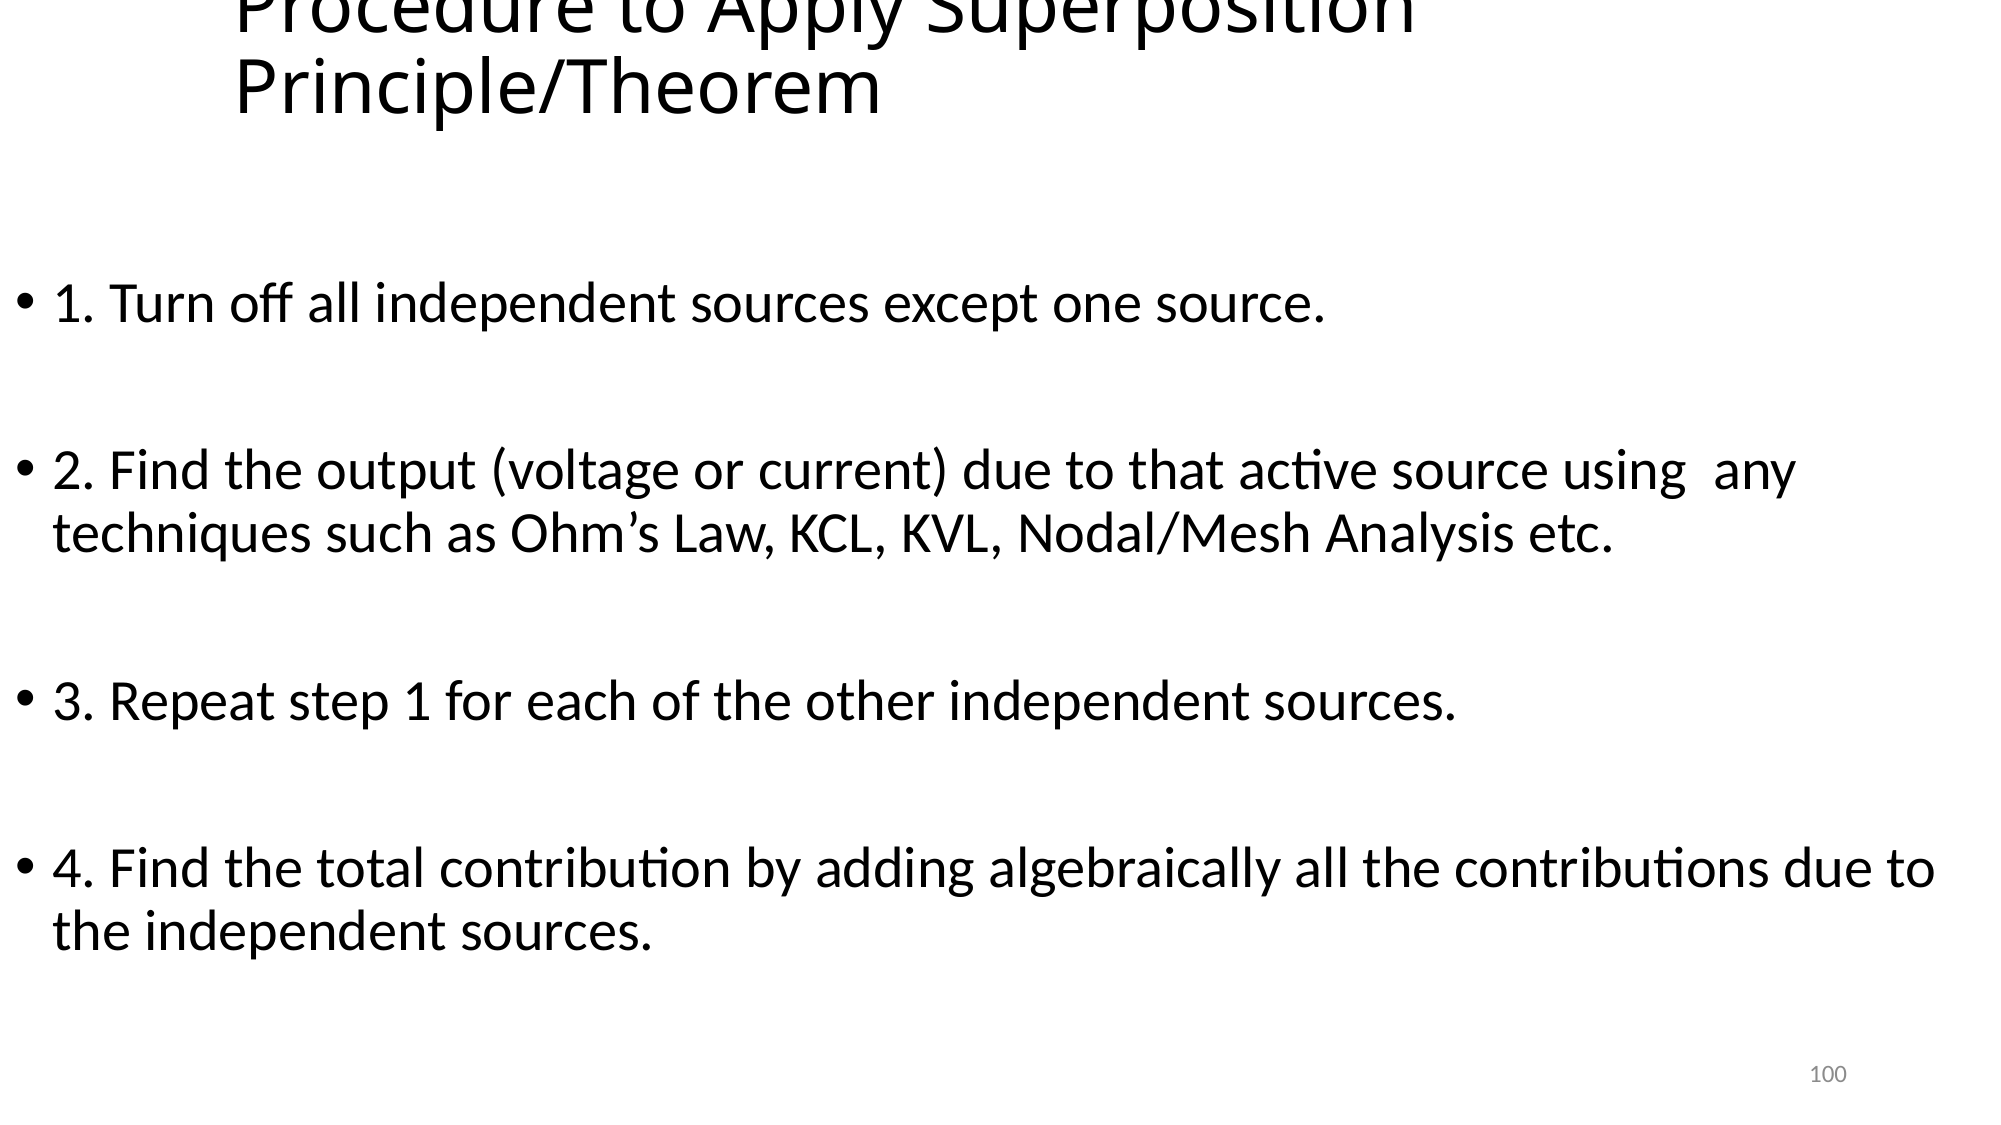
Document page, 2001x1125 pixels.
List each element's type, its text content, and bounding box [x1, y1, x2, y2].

slide_number 100 [1412, 1042, 1863, 1103]
title Procedure to Apply Superposition Principle/Theorem [218, 64, 1999, 168]
list 1. Turn off all independent sources except one source. 2. Find the output (voltage or current) due to that active source using any techniques such as Ohm’s Law, KCL, KVL, Nodal/Mesh Analysis etc. 3. Repeat step 1 for each of the other independent sources. 4. Find the total contribution by adding algebraically all the contributions due to the independent sources. [0, 264, 1972, 1094]
